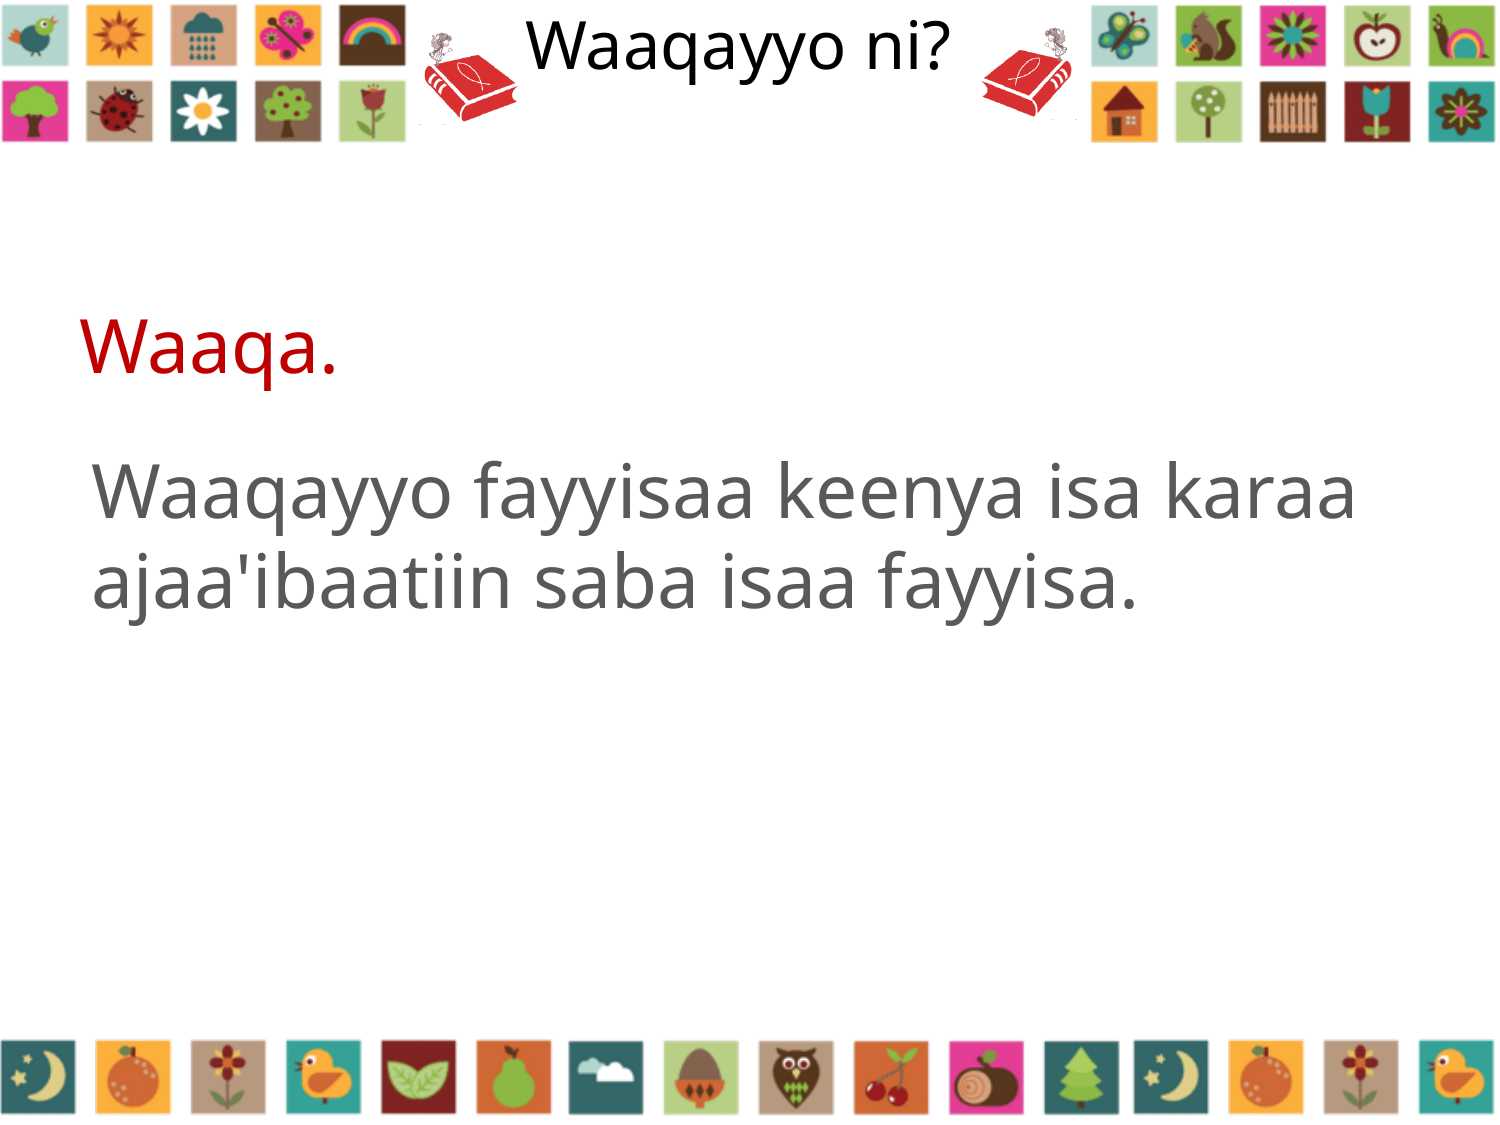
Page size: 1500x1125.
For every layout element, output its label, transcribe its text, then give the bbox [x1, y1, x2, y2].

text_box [0, 1028, 1500, 1118]
picture [950, 3, 1500, 150]
text_box Waaqayyo ni? [414, 0, 1080, 91]
picture [0, 3, 550, 150]
text_box Waaqayyo fayyisaa keenya isa karaa ajaa'ibaatiin saba isaa fayyisa. [76, 436, 1424, 632]
text_box Waaqa. [64, 290, 1412, 396]
